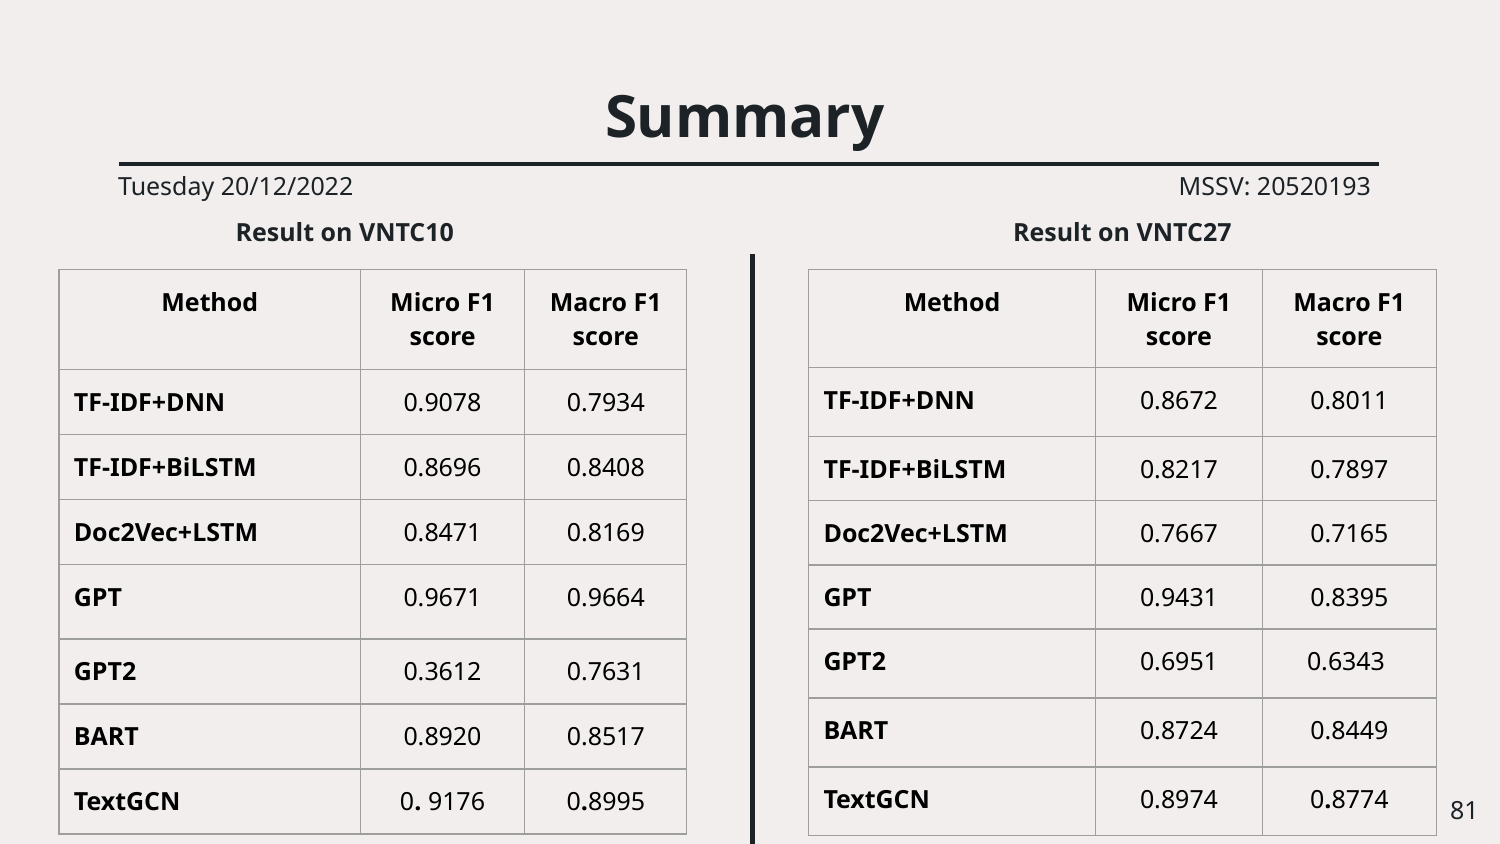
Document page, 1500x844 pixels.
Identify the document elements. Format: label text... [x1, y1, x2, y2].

table_cell GPT [60, 565, 360, 638]
table_cell 0.8974 [1096, 768, 1262, 835]
table_cell GPT2 [60, 640, 360, 703]
table_header Macro F1 score [525, 270, 686, 369]
table_header Macro F1 score [1263, 270, 1436, 367]
text_box Result on VNTC10 [98, 201, 591, 262]
table_cell 0.8696 [361, 435, 524, 499]
table_cell 0.9431 [1096, 566, 1262, 628]
table_cell GPT2 [809, 630, 1095, 697]
table_cell 0.8672 [1096, 368, 1262, 436]
title Summary [134, 80, 1372, 150]
table_cell 0. 9176 [361, 770, 524, 833]
table_cell 0.9078 [361, 370, 524, 434]
table_cell 0.8774 [1263, 768, 1436, 835]
table_cell 0.7934 [525, 370, 686, 434]
table_header Micro F1 score [361, 270, 524, 369]
table_header Method [809, 270, 1095, 367]
table_cell 0.8395 [1263, 566, 1436, 628]
table_cell 0.8217 [1096, 437, 1262, 500]
table_cell 0.9664 [525, 565, 686, 638]
table_cell 0.7667 [1096, 501, 1262, 564]
table_cell BART [60, 705, 360, 768]
table_cell 0.9671 [361, 565, 524, 638]
table_cell GPT [809, 566, 1095, 628]
table_cell 0.8995 [525, 770, 686, 833]
table_cell TF-IDF+DNN [809, 368, 1095, 436]
subtitle MSSV: 20520193 [1148, 171, 1402, 200]
slide_number ‹#› [1403, 779, 1494, 844]
table_cell 0.7631 [525, 640, 686, 703]
text_box Result on VNTC27 [876, 201, 1369, 262]
table_cell TF-IDF+BiLSTM [809, 437, 1095, 500]
table_cell 0.8517 [525, 705, 686, 768]
table_cell TF-IDF+DNN [60, 370, 360, 434]
table_cell 0.6951 [1096, 630, 1262, 697]
table_cell 0.8449 [1263, 699, 1436, 766]
table_cell TF-IDF+BiLSTM [60, 435, 360, 499]
table_cell 0.3612 [361, 640, 524, 703]
table_cell 0.7897 [1263, 437, 1436, 500]
table_cell 0.8169 [525, 500, 686, 564]
table_header Micro F1 score [1096, 270, 1262, 367]
table_cell 0.6343 [1263, 630, 1436, 697]
table_cell Doc2Vec+LSTM [809, 501, 1095, 564]
table_cell 0.8724 [1096, 699, 1262, 766]
table_cell BART [809, 699, 1095, 766]
table_cell 0.7165 [1263, 501, 1436, 564]
table_cell 0.8011 [1263, 368, 1436, 436]
table_header Method [60, 270, 360, 369]
table_cell Doc2Vec+LSTM [60, 500, 360, 564]
table_cell TextGCN [60, 770, 360, 833]
table_cell 0.8408 [525, 435, 686, 499]
table_cell 0.8920 [361, 705, 524, 768]
subtitle Tuesday 20/12/2022 [118, 171, 371, 200]
table_cell TextGCN [809, 768, 1095, 835]
table_cell 0.8471 [361, 500, 524, 564]
